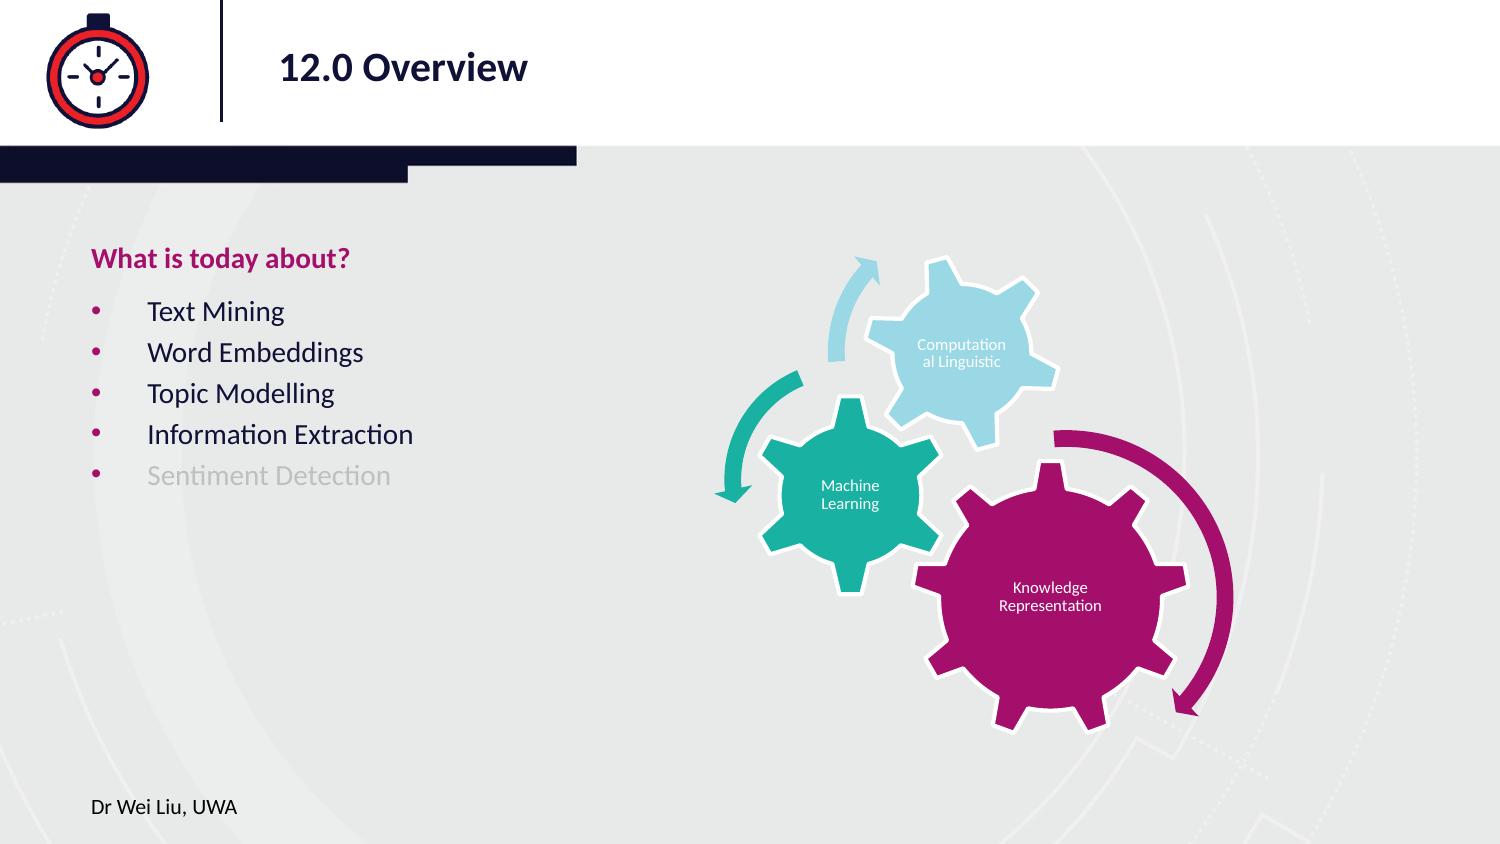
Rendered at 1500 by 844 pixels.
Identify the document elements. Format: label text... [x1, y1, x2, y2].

list What is today about? [76, 231, 592, 268]
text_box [593, 231, 1280, 739]
list Dr Wei Liu, UWA [76, 784, 1217, 821]
list 12.0 Overview [263, 32, 1404, 106]
picture [0, 0, 1500, 844]
list Text Mining Word Embeddings Topic Modelling Information Extraction Sentiment Detection [76, 285, 588, 580]
